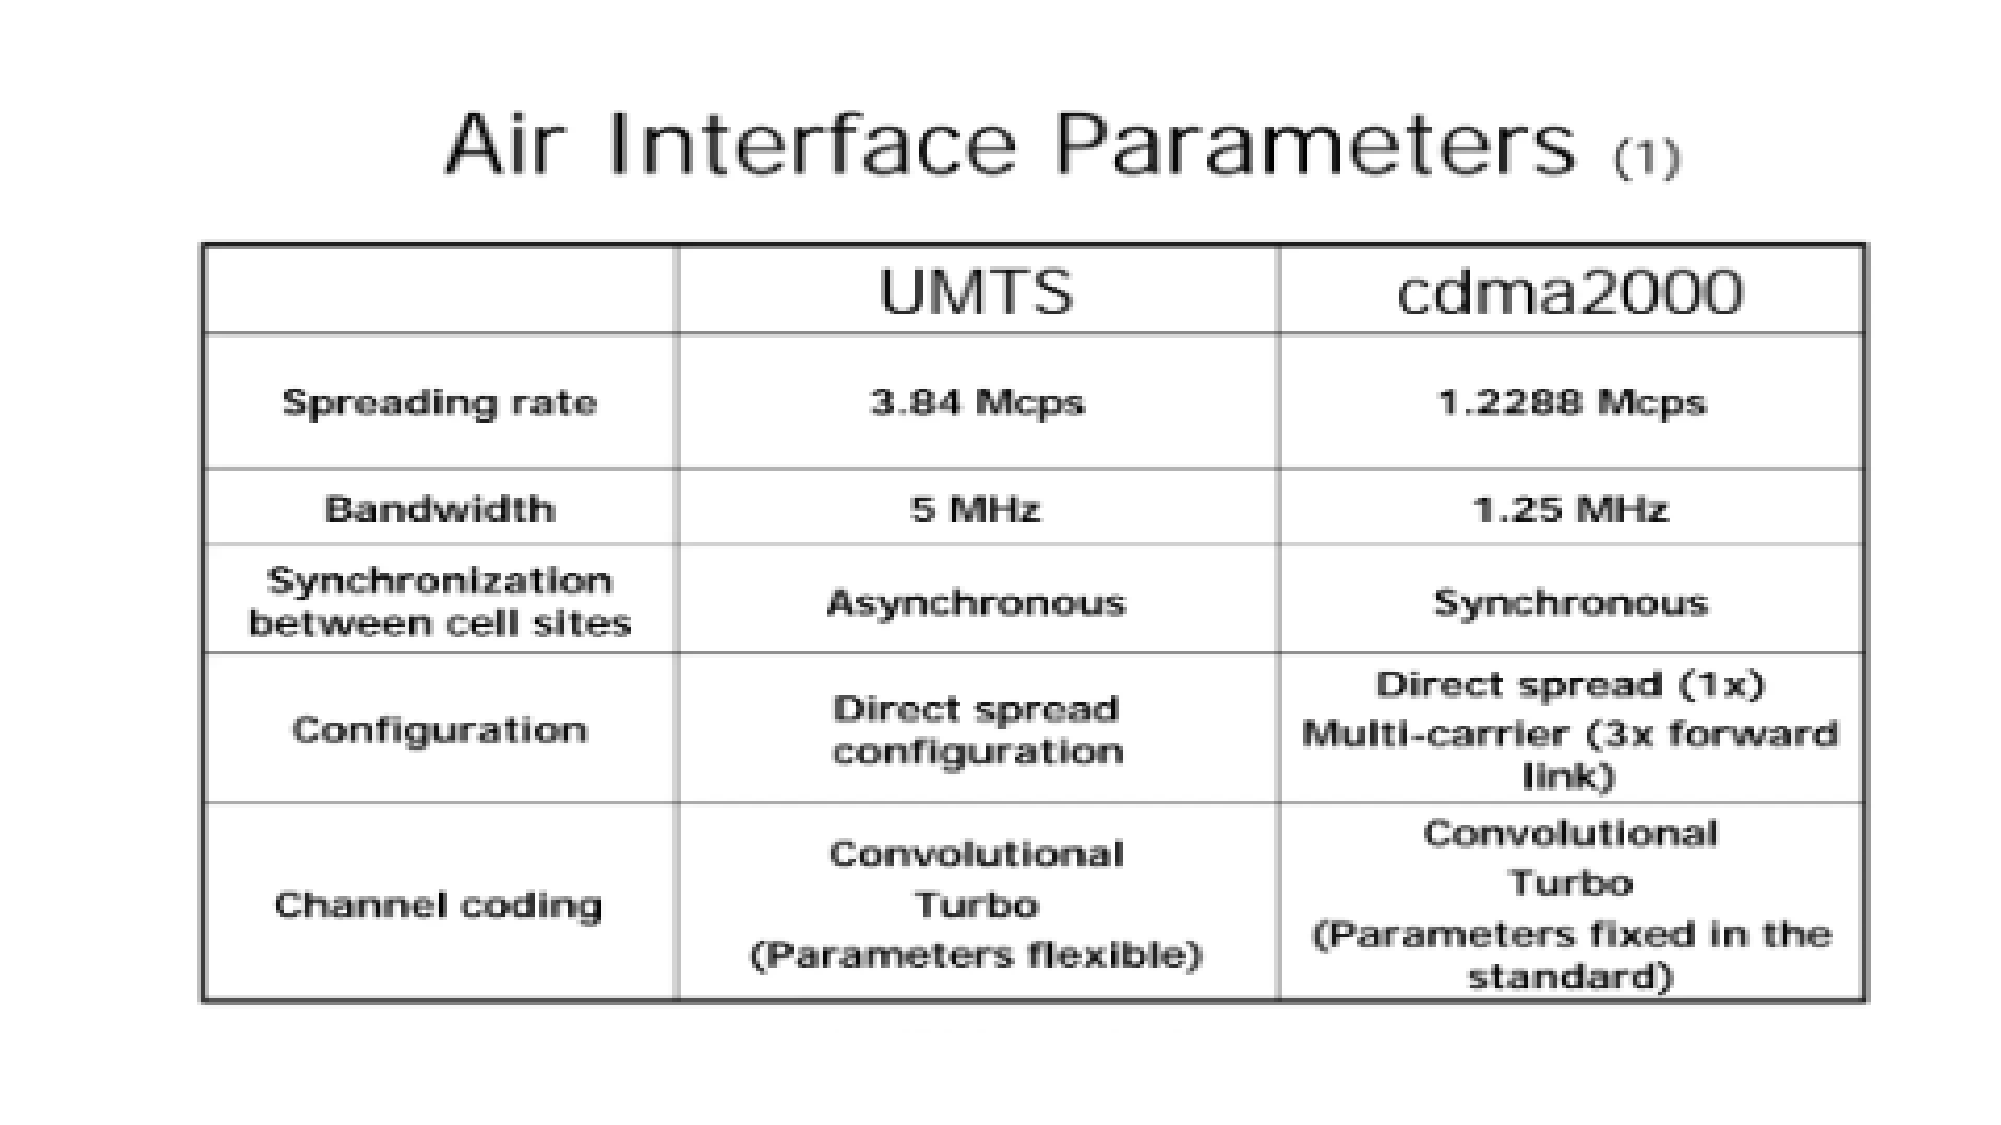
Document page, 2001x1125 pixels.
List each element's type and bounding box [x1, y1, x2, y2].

picture [101, 59, 1917, 1034]
